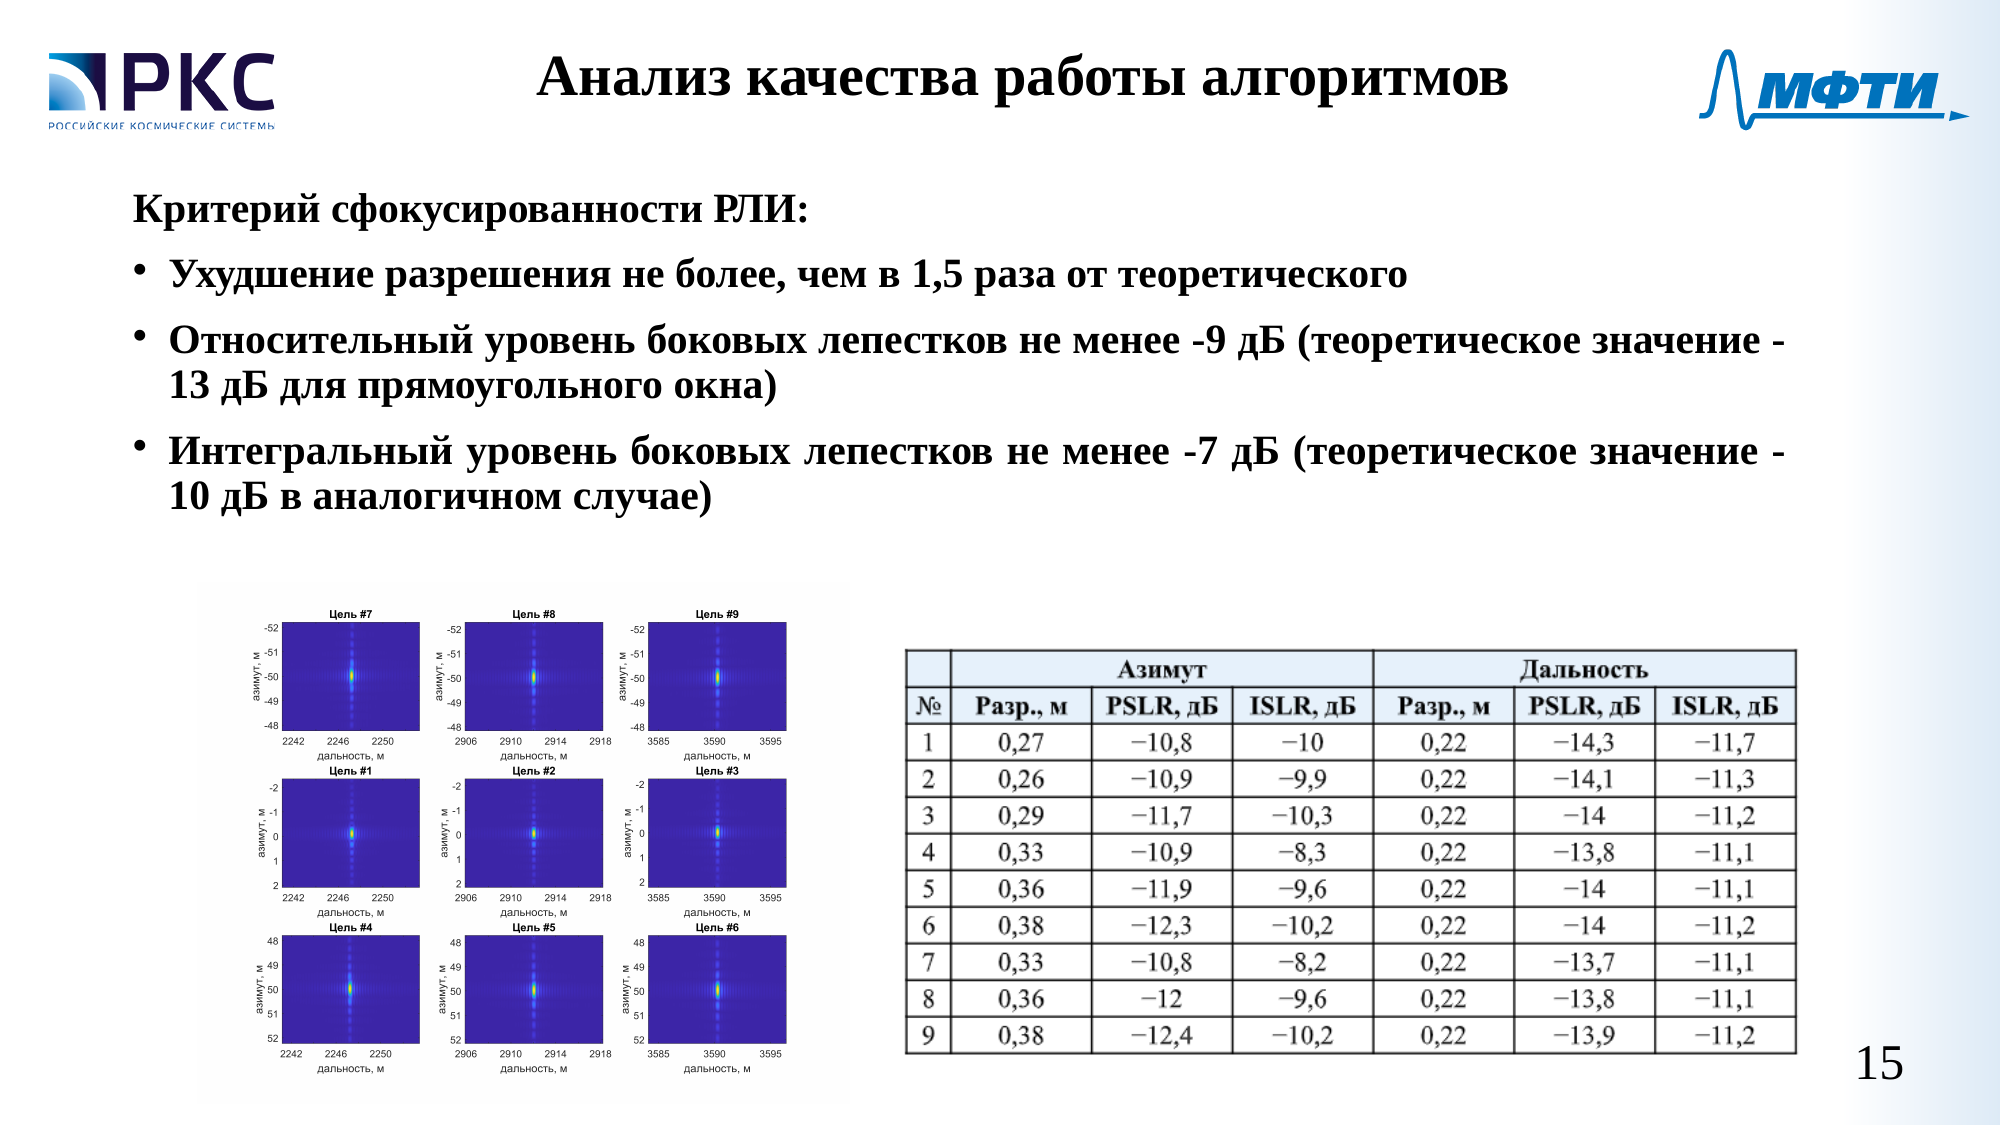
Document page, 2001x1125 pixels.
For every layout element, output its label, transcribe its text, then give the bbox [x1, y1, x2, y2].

picture [197, 581, 851, 1105]
picture [1658, 0, 2000, 208]
picture [47, 52, 275, 130]
picture [897, 645, 1801, 1056]
text_box Критерий сфокусированности РЛИ: Ухудшение разрешения не более, чем в 1,5 раза от теоретического Относительный уровень боковых лепестков не менее -9 дБ (теоретическое значение -13 дБ для прямоугольного окна) Интегральный уровень боковых лепестков не менее -7 дБ (теоретическое значение -10 дБ в аналогичном случае) [118, 178, 1801, 794]
text_box <номер> [1839, 1022, 2000, 1098]
text_box Анализ качества работы алгоритмов [442, 30, 1605, 166]
